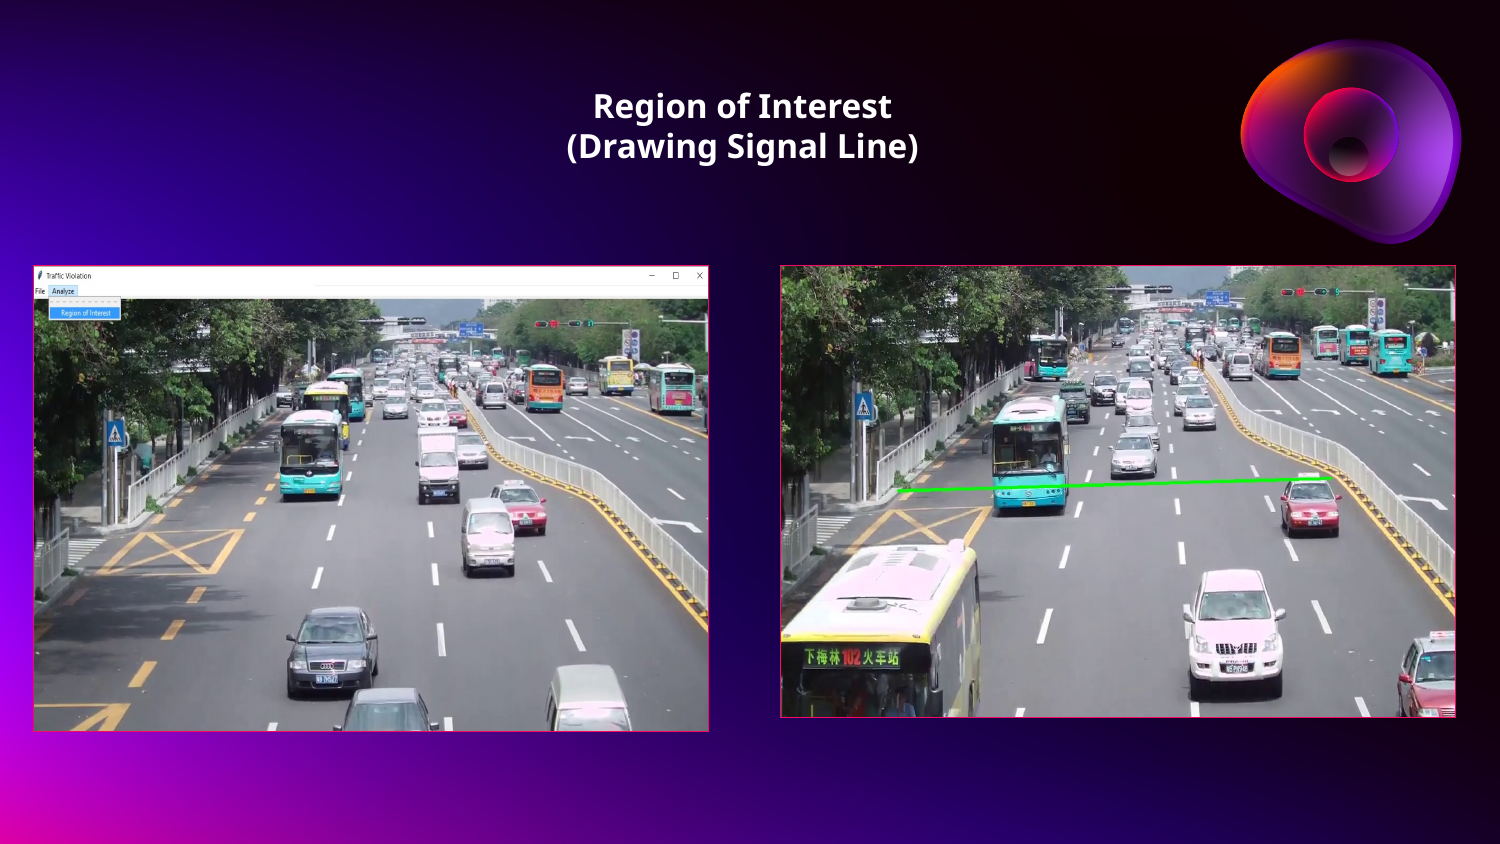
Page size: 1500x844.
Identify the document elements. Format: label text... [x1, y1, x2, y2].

picture [0, 0, 1500, 844]
text_box Region of Interest (Drawing Signal Line) [367, 78, 1118, 173]
